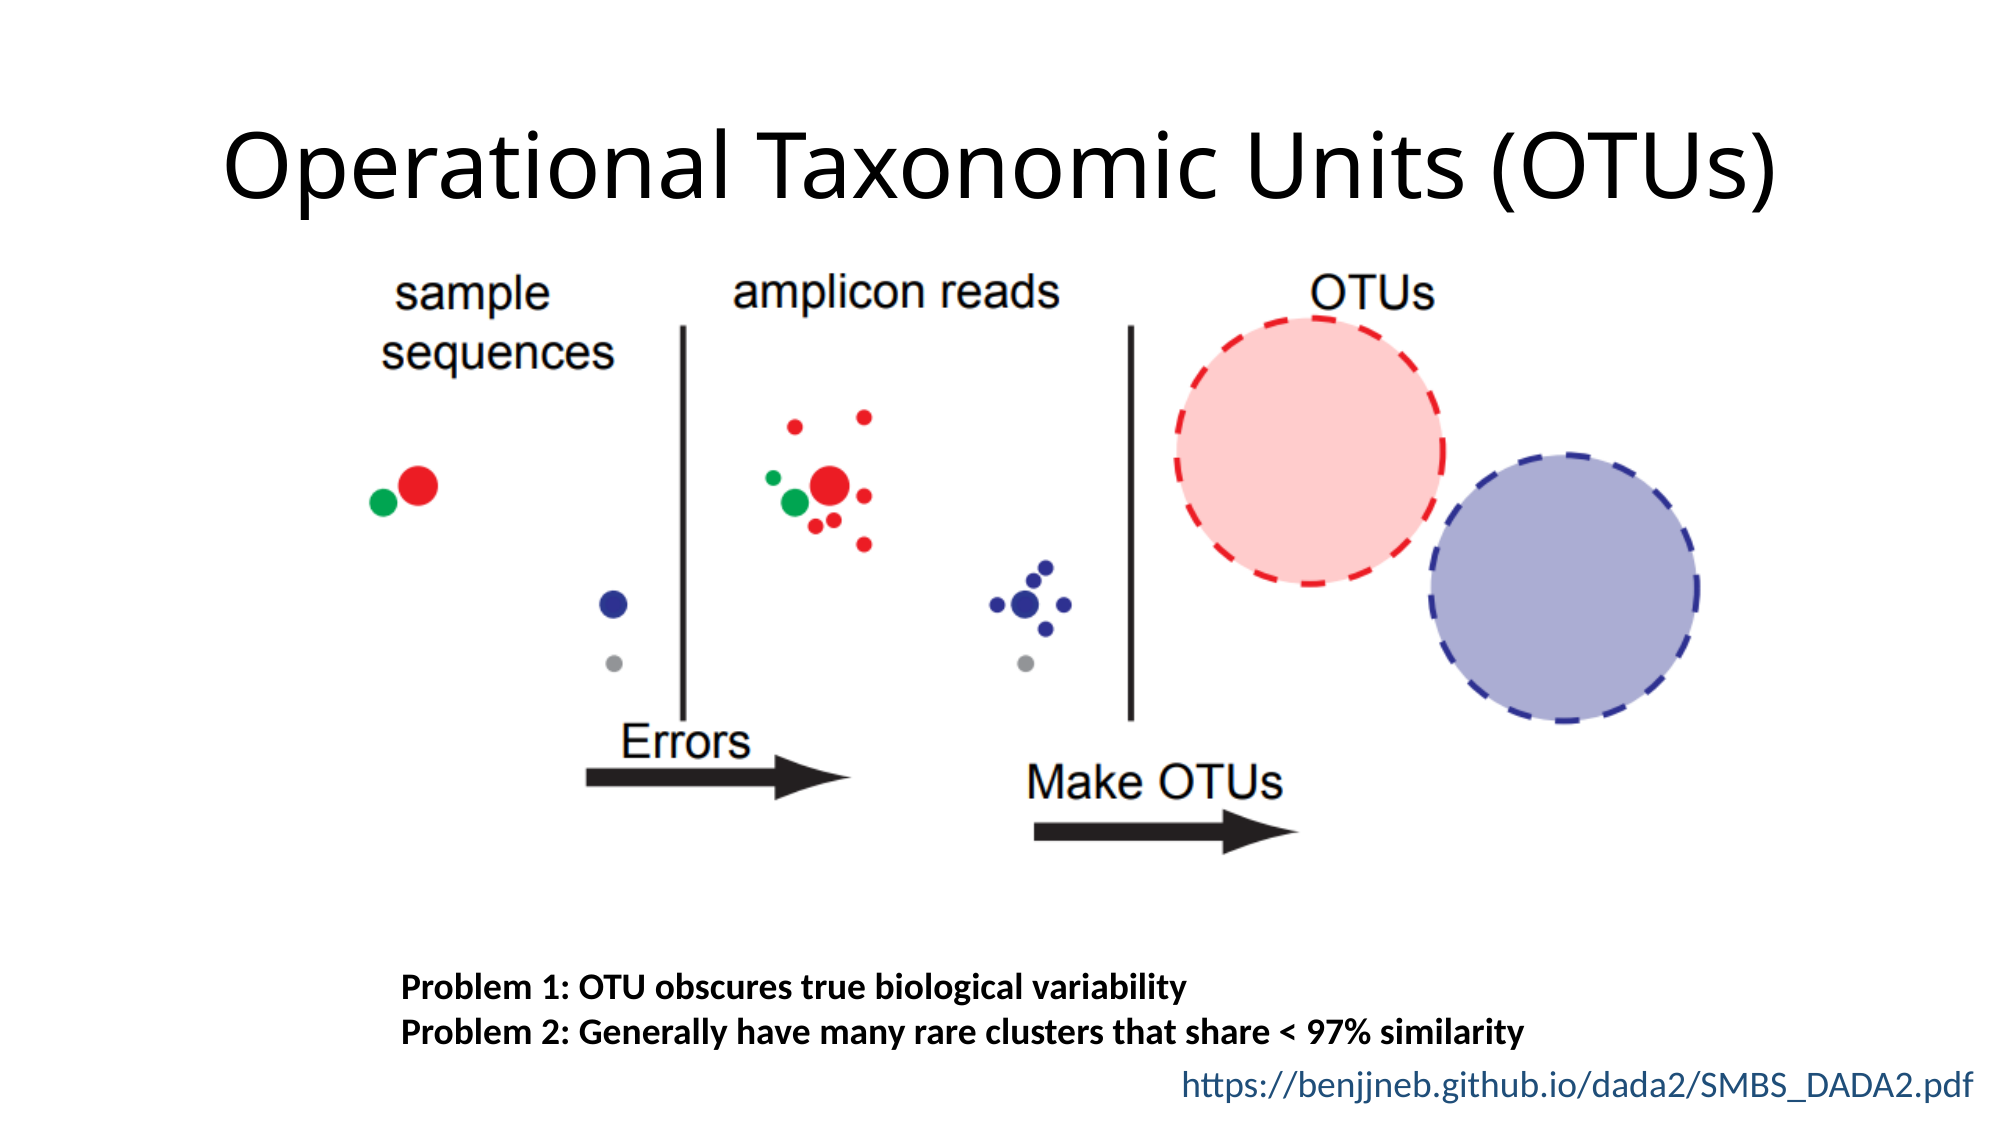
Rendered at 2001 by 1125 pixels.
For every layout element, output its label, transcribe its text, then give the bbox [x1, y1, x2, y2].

title Operational Taxonomic Units (OTUs) [137, 59, 1863, 278]
text_box https://benjjneb.github.io/dada2/SMBS_DADA2.pdf [1166, 1052, 2000, 1113]
text_box Problem 1: OTU obscures true biological variability Problem 2: Generally have many rare clusters that share < 97% similarity [386, 963, 1614, 1060]
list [360, 261, 1718, 963]
